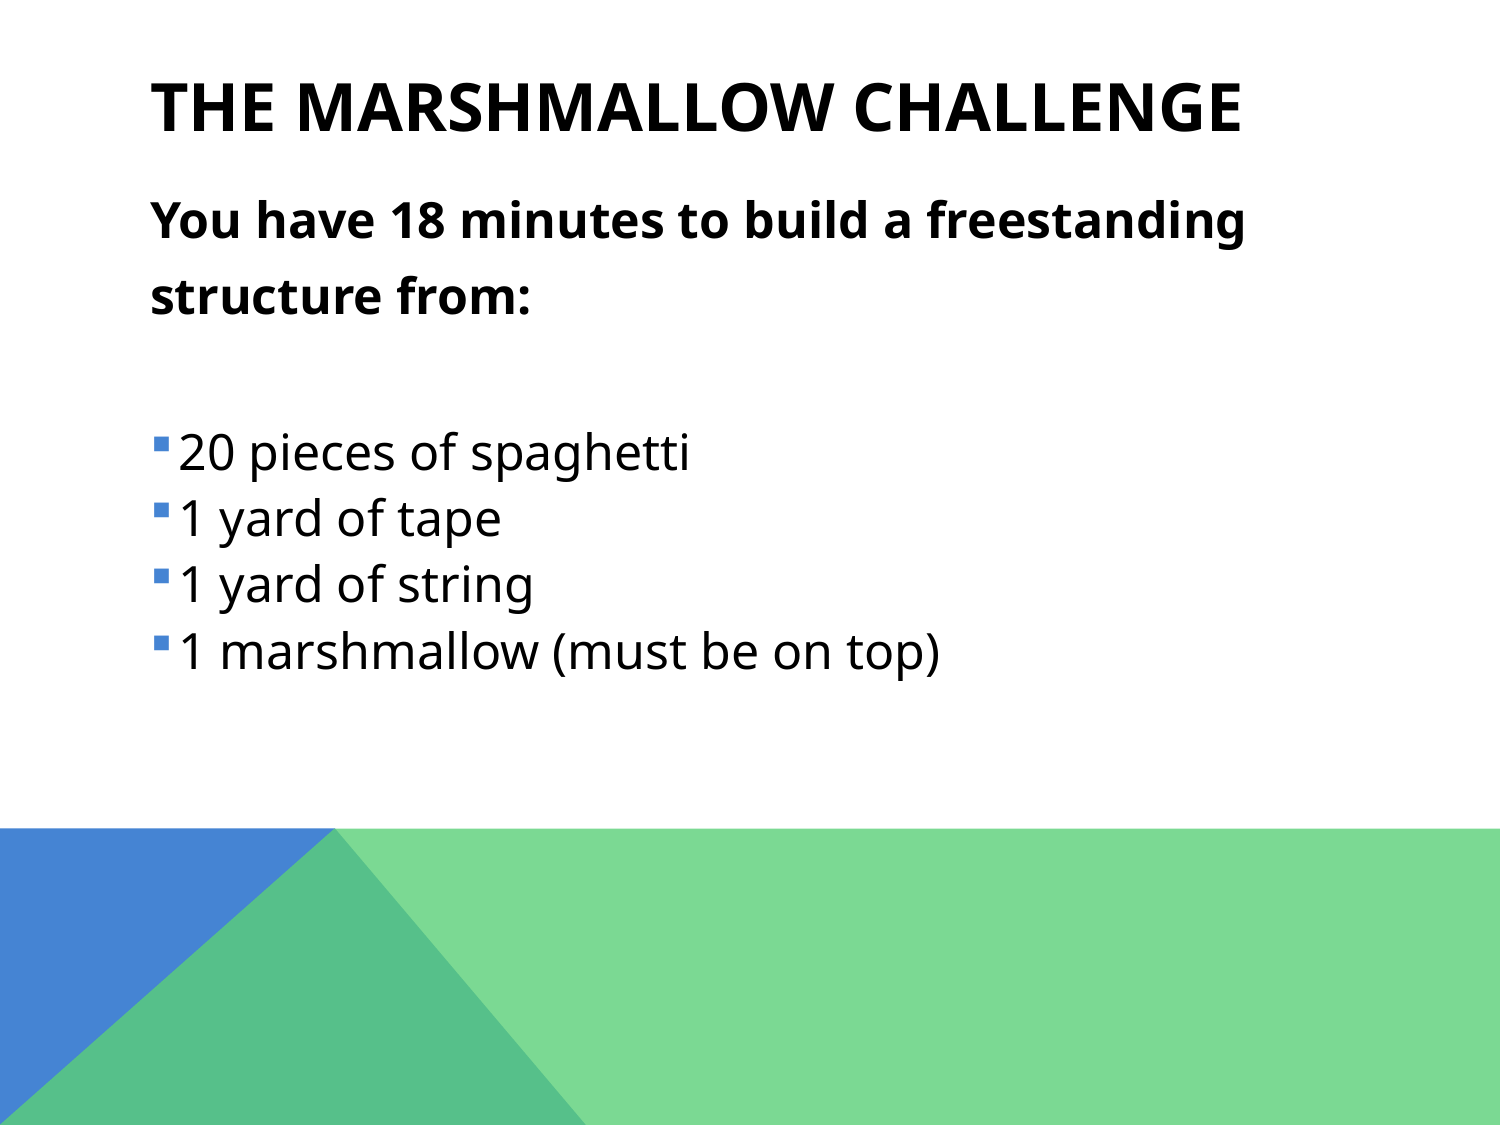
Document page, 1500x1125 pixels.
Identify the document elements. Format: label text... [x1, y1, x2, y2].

list You have 18 minutes to build a freestanding structure from: 20 pieces of spaghetti 1 yard of tape 1 yard of string 1 marshmallow (must be on top) [135, 180, 1369, 768]
title THE MARSHMALLOW CHALLENGE [135, 60, 1369, 150]
